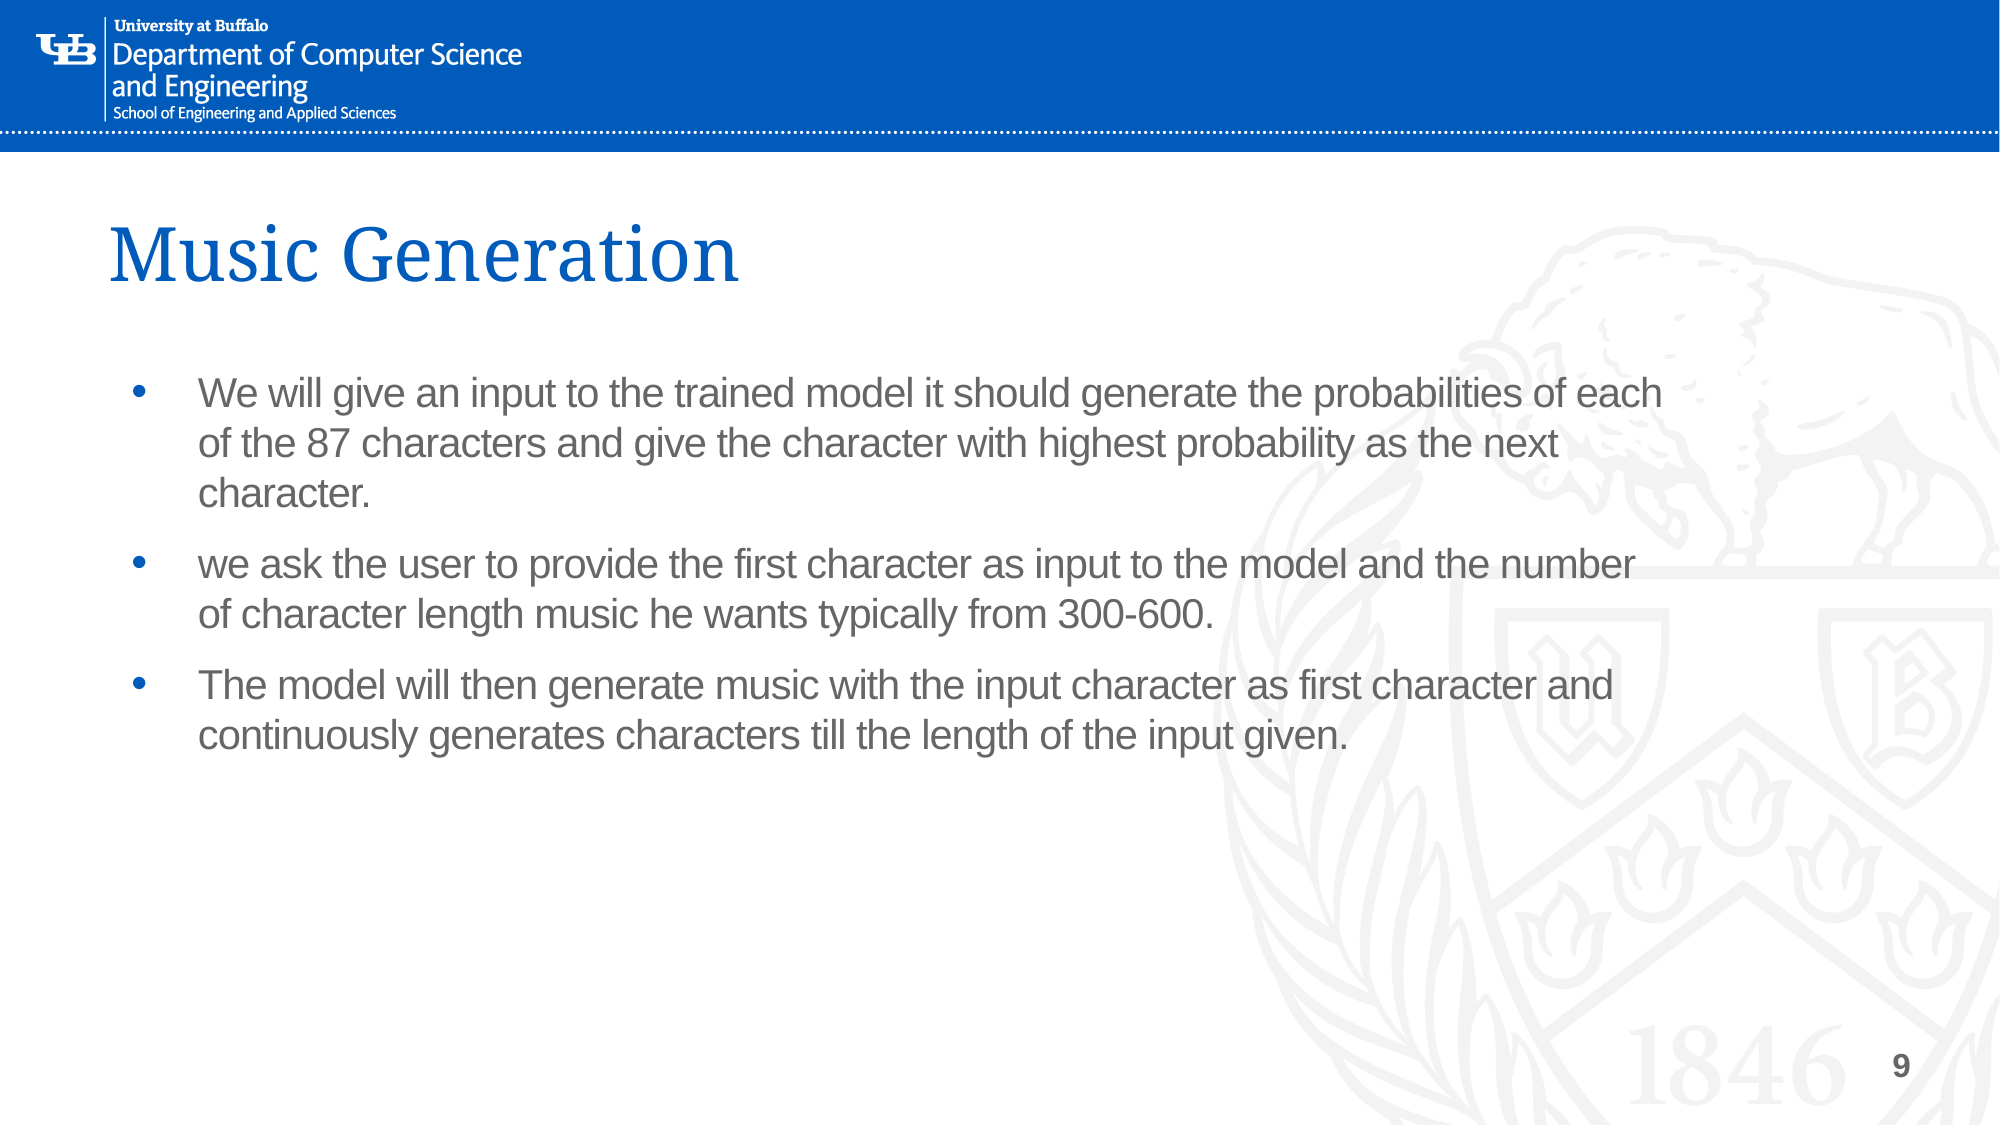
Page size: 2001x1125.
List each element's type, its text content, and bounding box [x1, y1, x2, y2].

picture [0, 0, 2000, 1125]
title Music Generation [93, 216, 1819, 335]
list We will give an input to the trained model it should generate the probabilities of each of the 87 characters and give the character with highest probability as the next character. we ask the user to provide the first character as input to the model and the number of character length music he wants typically from 300-600. The model will then generate music with the input character as first character and continuously generates characters till the length of the input given. [93, 358, 1694, 971]
